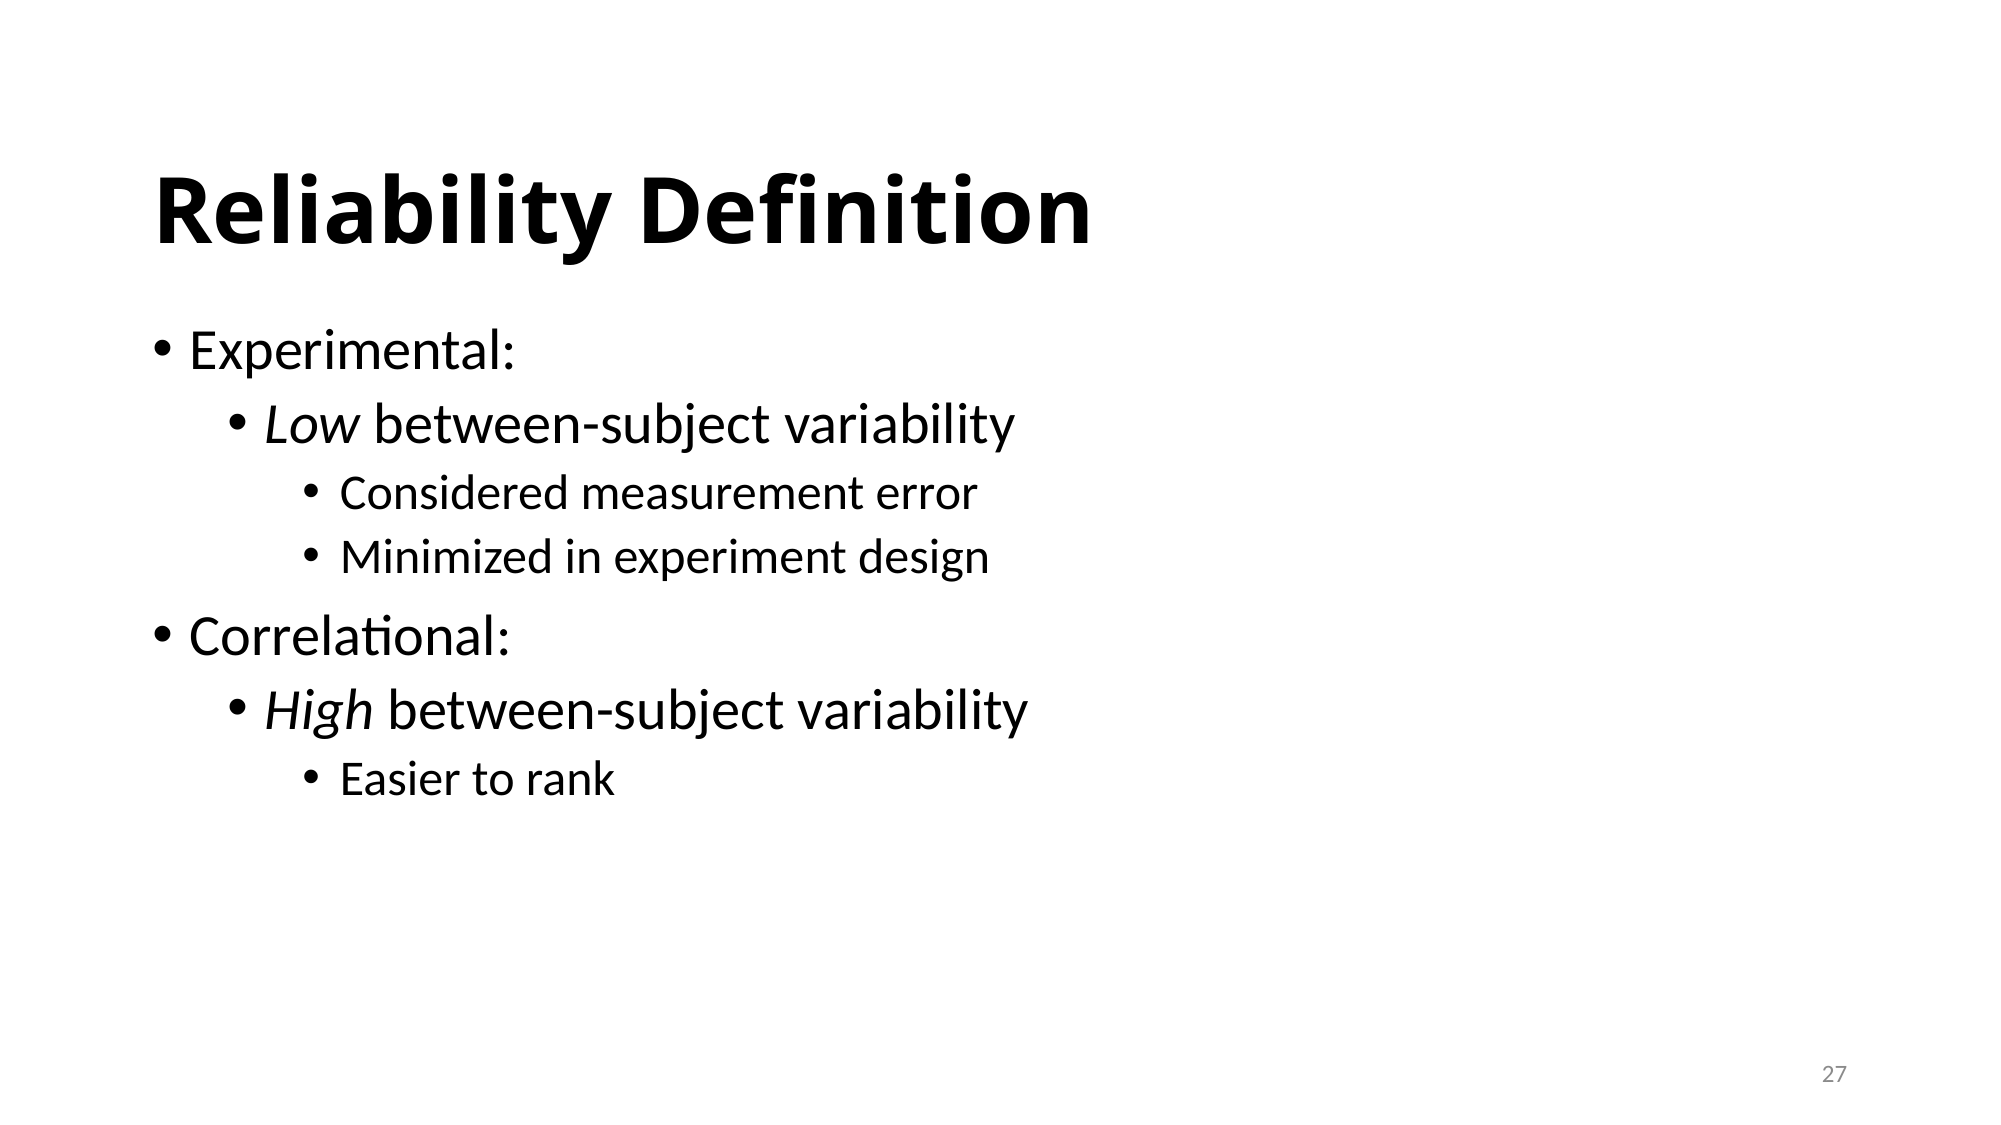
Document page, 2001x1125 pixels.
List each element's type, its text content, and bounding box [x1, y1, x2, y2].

list Reliability Definition [137, 157, 1788, 311]
list Experimental: Low between-subject variability Considered measurement error Minimized in experiment design Correlational: High between-subject variability Easier to rank [137, 312, 1690, 1125]
slide_number 27 [1412, 1042, 1863, 1103]
